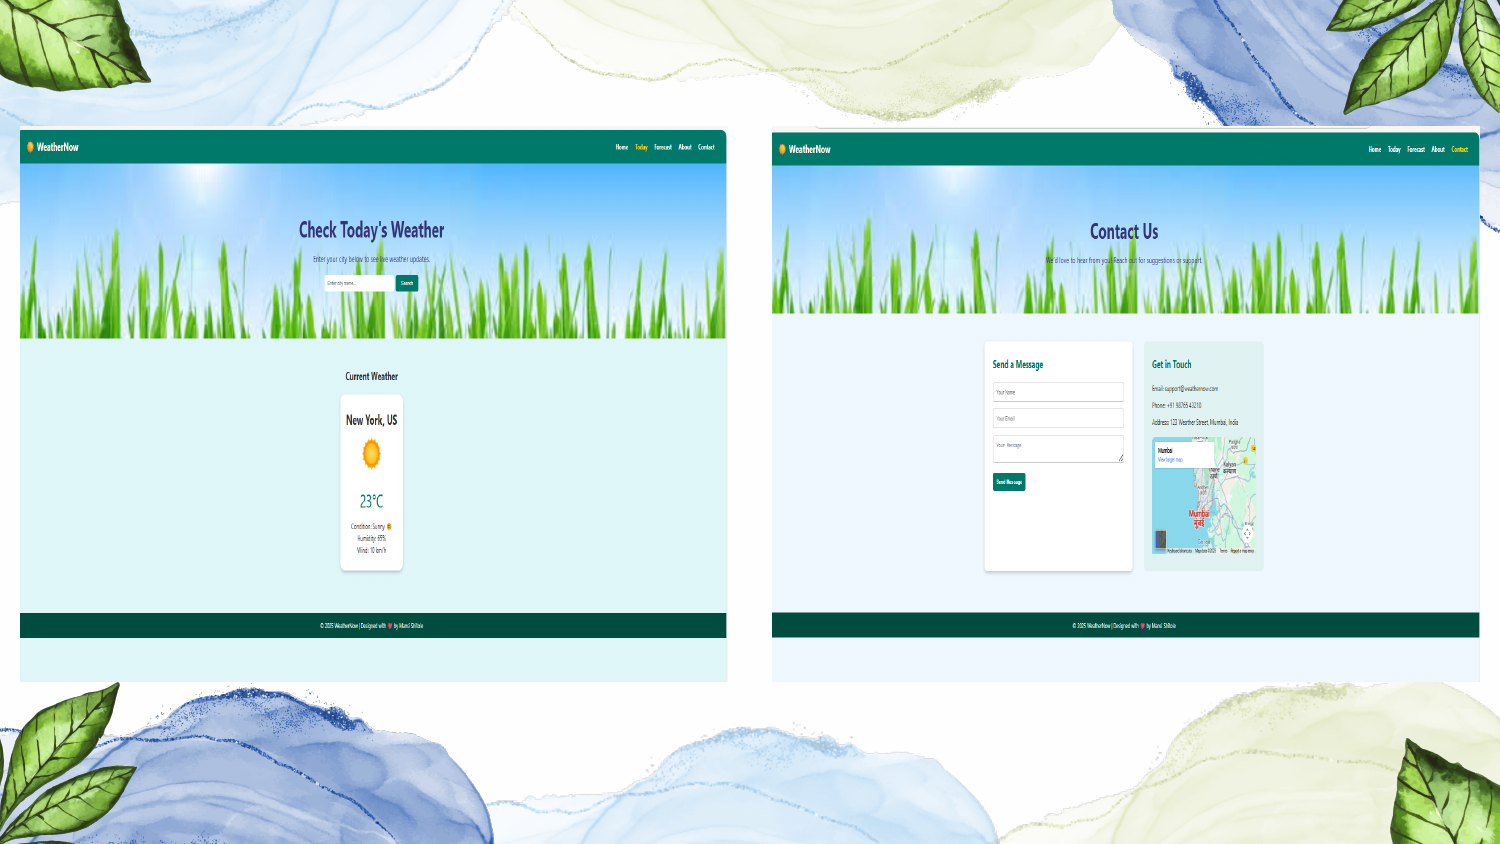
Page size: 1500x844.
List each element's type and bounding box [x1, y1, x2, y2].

picture [0, 0, 729, 844]
picture [771, 0, 1500, 683]
picture [1336, 728, 1500, 844]
